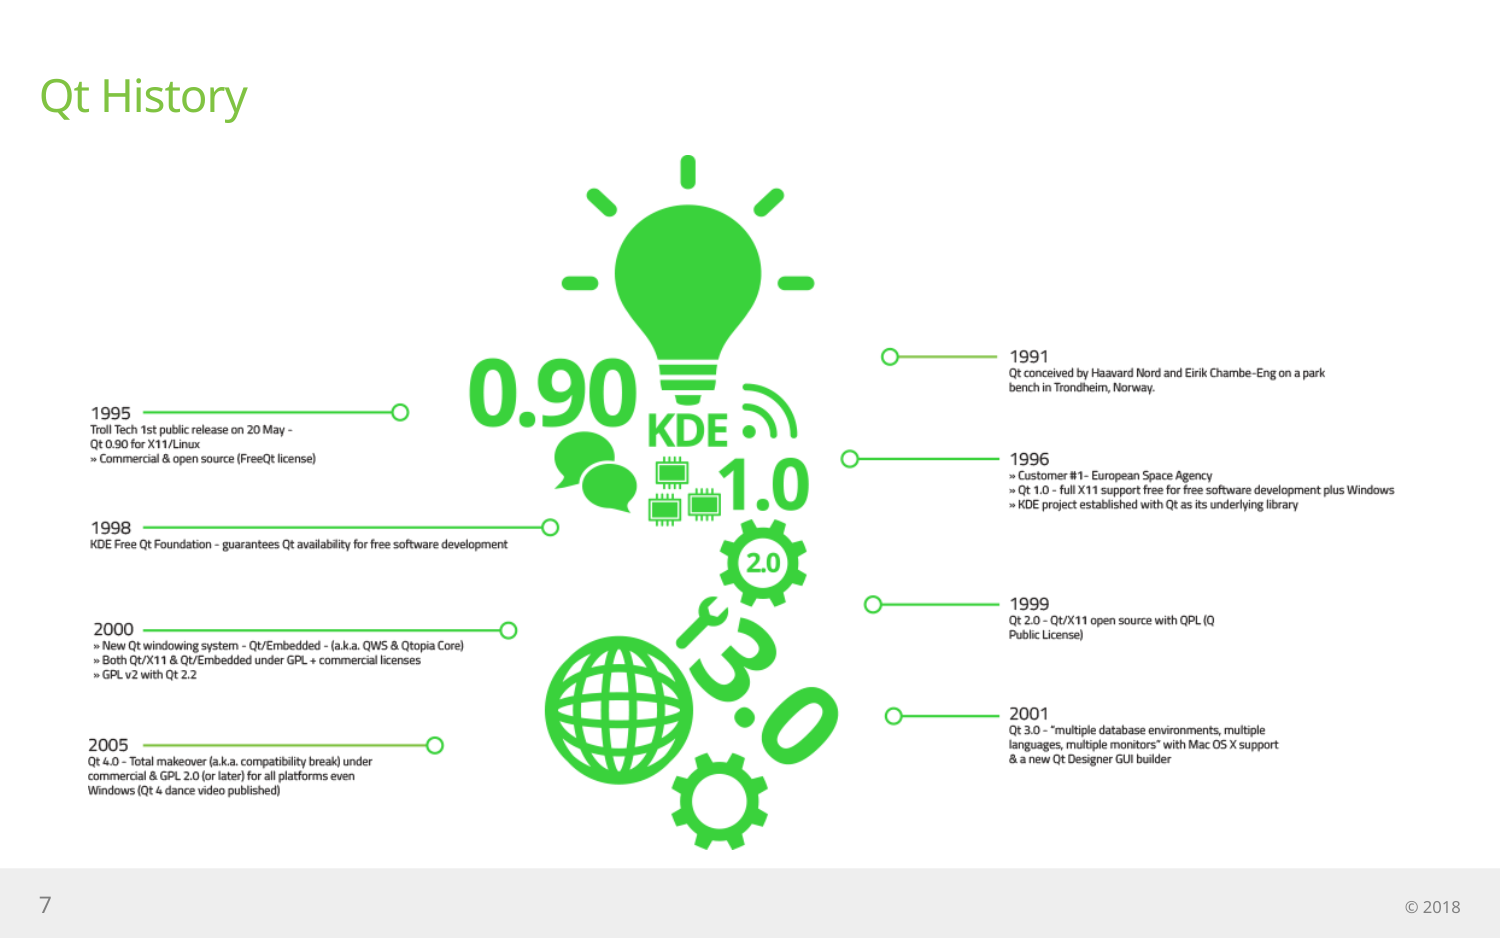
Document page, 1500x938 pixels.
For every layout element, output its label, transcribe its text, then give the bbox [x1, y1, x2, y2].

title Qt History [39, 66, 1052, 195]
footer © 2018 [1188, 896, 1461, 917]
picture [88, 154, 1437, 850]
slide_number 7 [39, 892, 410, 921]
